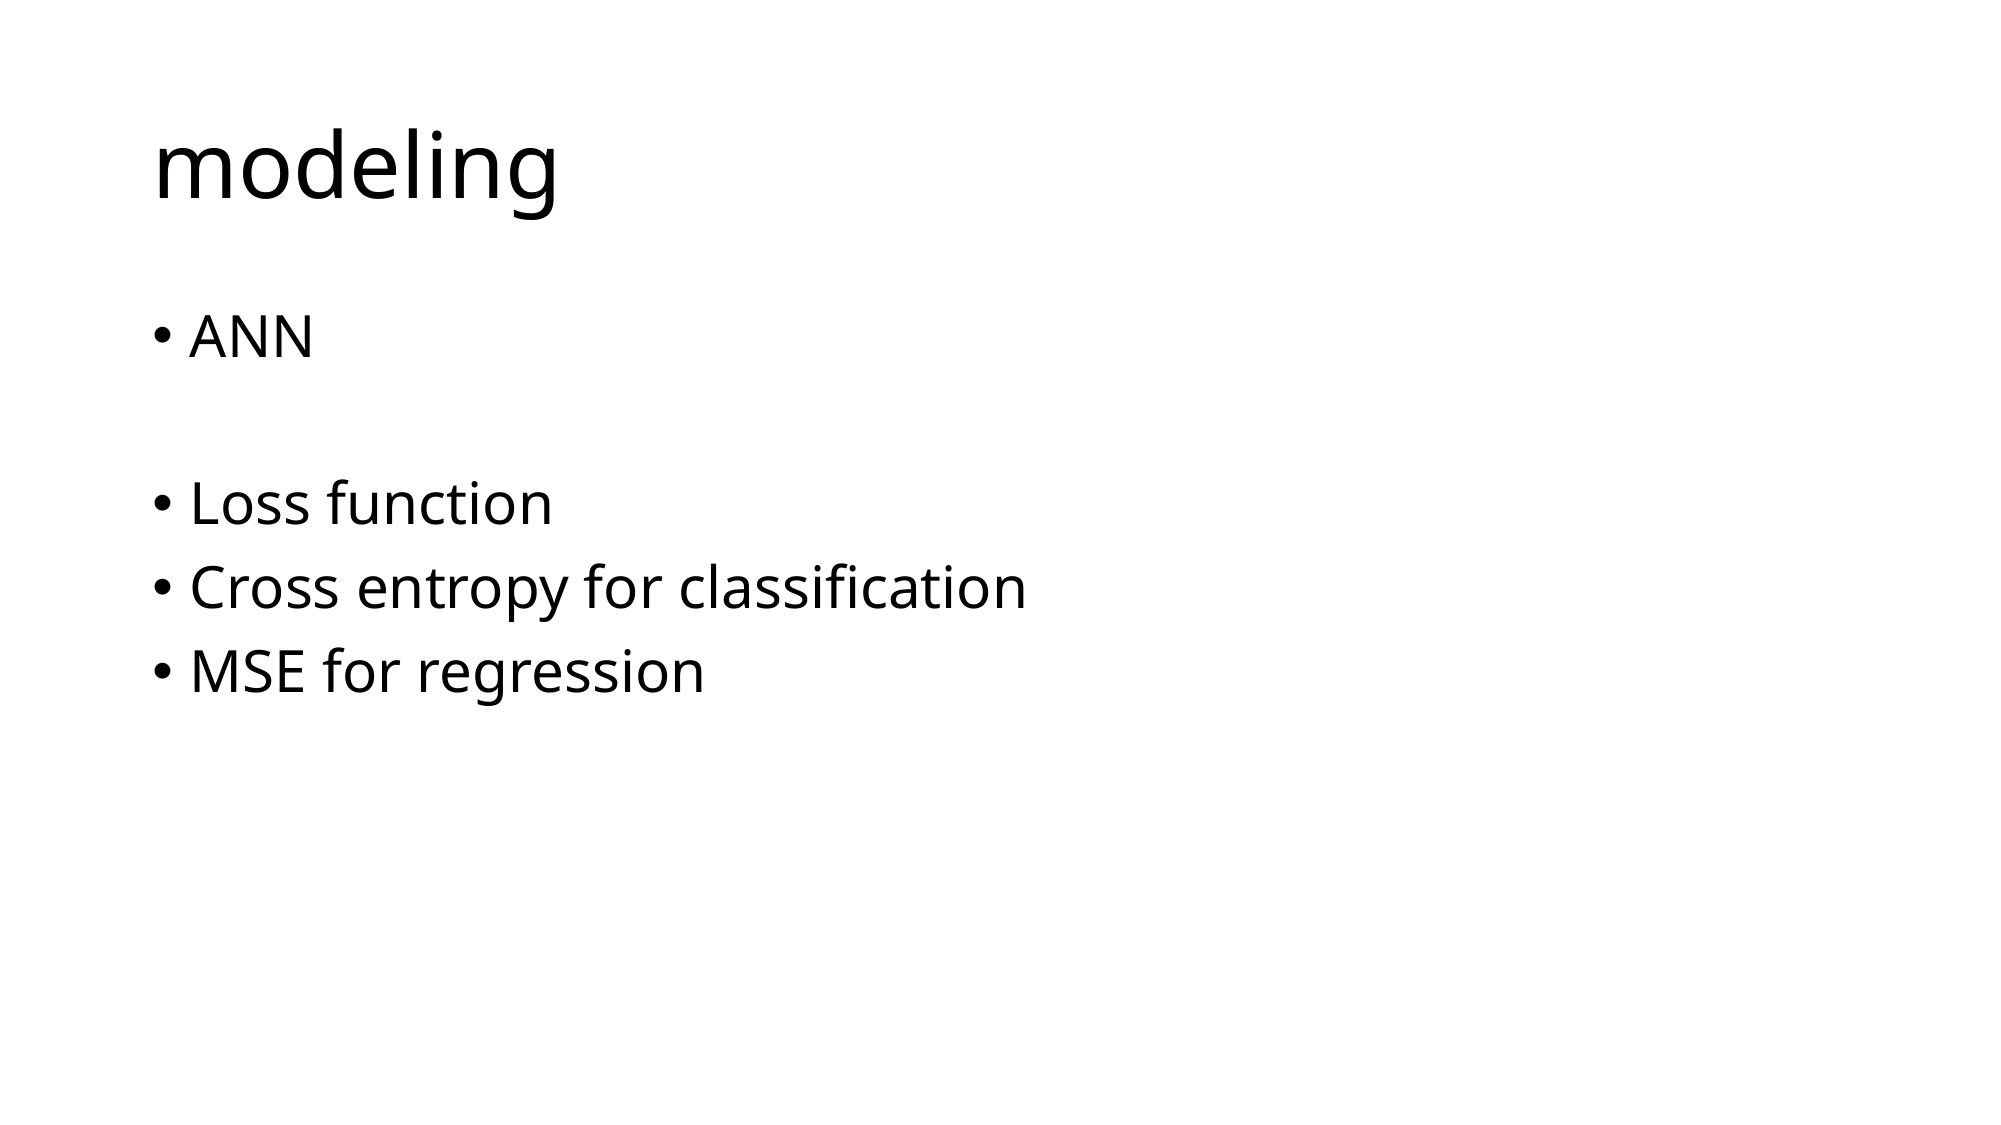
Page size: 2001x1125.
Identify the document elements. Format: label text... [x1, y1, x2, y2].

list ANN Loss function Cross entropy for classification MSE for regression [137, 299, 1863, 1014]
title modeling [137, 59, 1863, 278]
